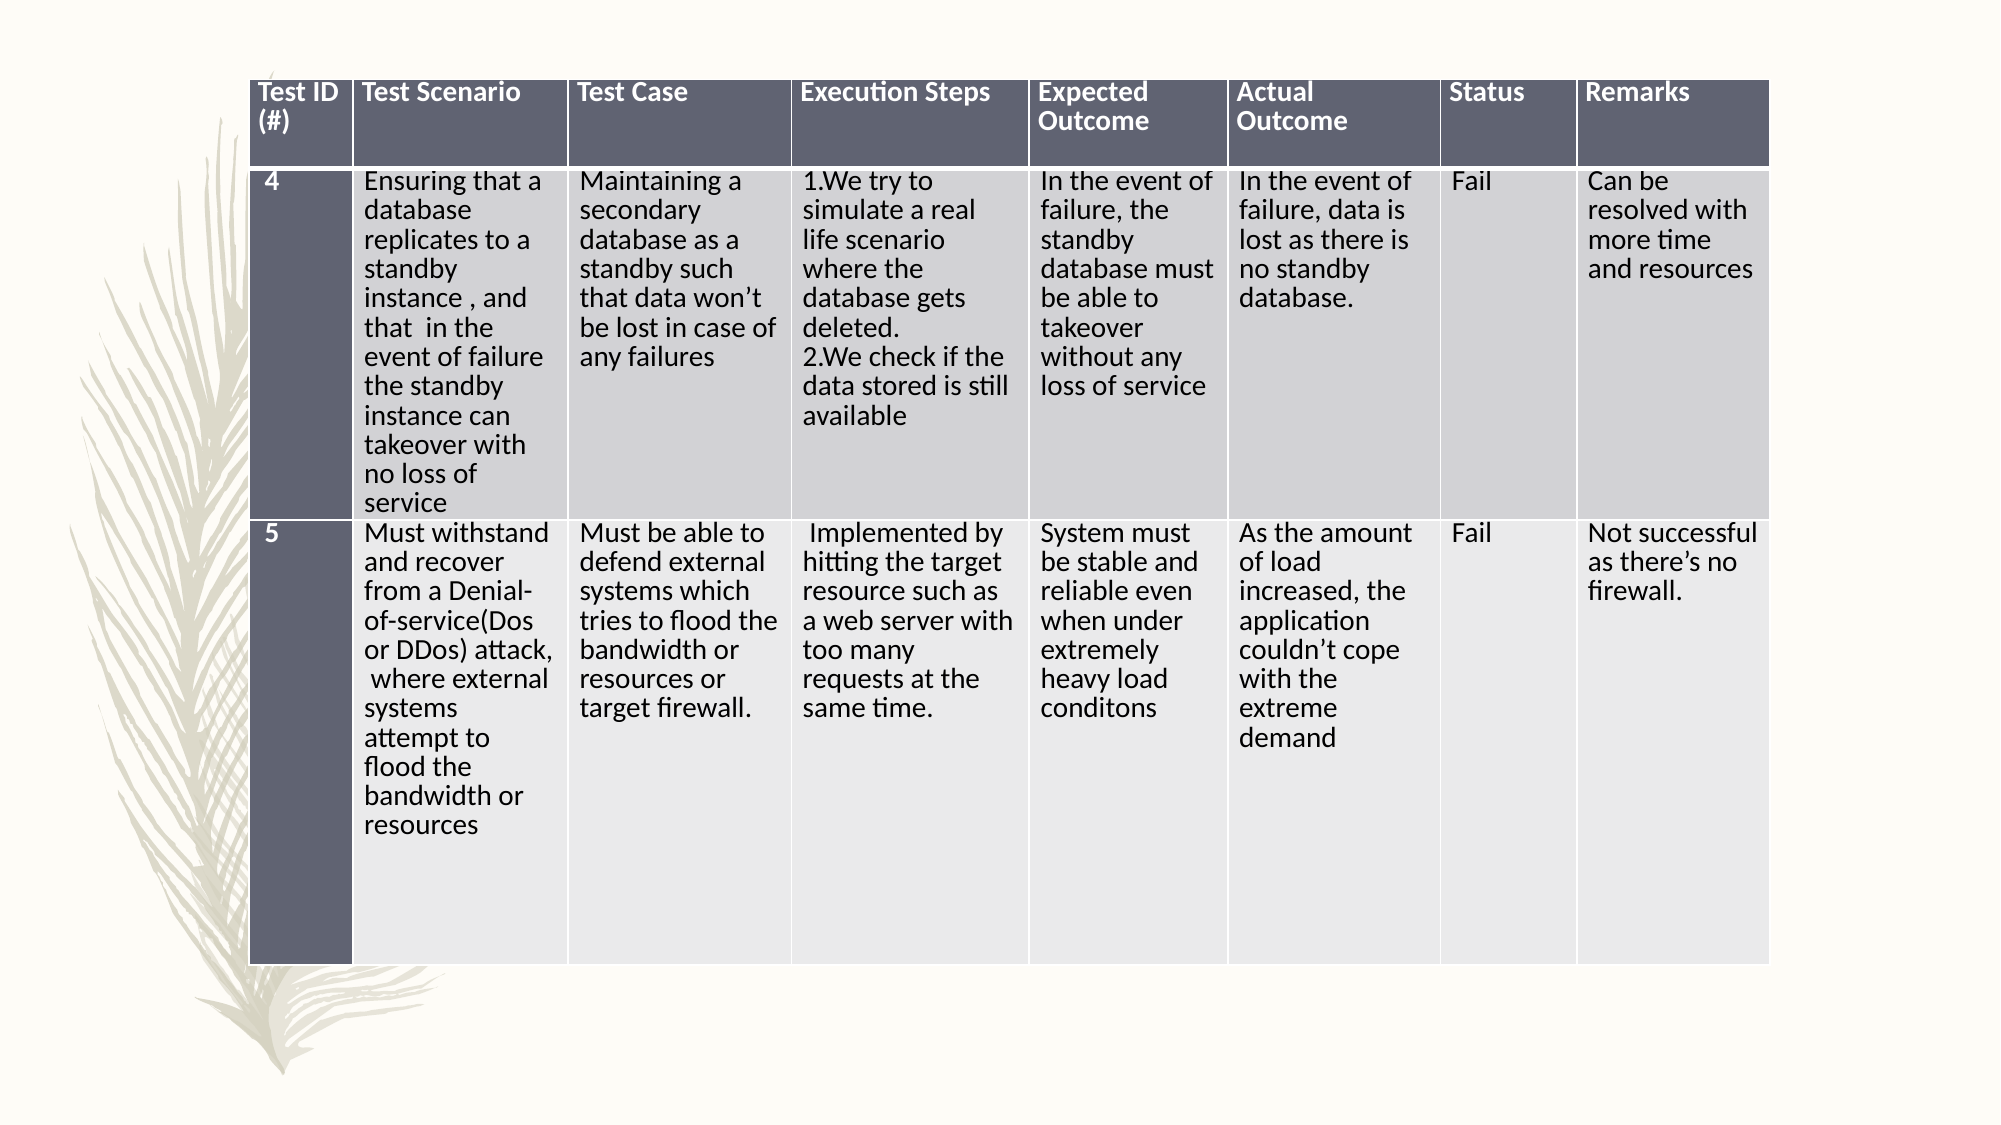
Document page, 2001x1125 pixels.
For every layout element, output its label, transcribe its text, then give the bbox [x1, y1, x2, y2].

table_cell Not successful as there’s no firewall. [1578, 521, 1769, 964]
table_cell Fail [1441, 521, 1576, 964]
table_cell Must be able to defend external systems which tries to flood the bandwidth or resources or target firewall. [569, 521, 791, 964]
table_header Status [1441, 80, 1576, 166]
table_header Execution Steps [792, 80, 1028, 166]
table_cell Maintaining a secondary database as a standby such that data won’t be lost in case of any failures [569, 171, 791, 519]
table_cell In the event of failure, data is lost as there is no standby database. [1229, 171, 1440, 519]
table_cell As the amount of load increased, the application couldn’t cope with the extreme demand [1229, 521, 1440, 964]
table_cell In the event of failure, the standby database must be able to takeover without any loss of service [1030, 171, 1227, 519]
table_cell System must be stable and reliable even when under extremely heavy load conditons [1030, 521, 1227, 964]
table_cell Ensuring that a database replicates to a standby instance , and that in the event of failure the standby instance can takeover with no loss of service [354, 171, 567, 519]
table_header Expected Outcome [1030, 80, 1227, 166]
table_header Test Case [569, 80, 791, 166]
table_cell 1.We try to simulate a real life scenario where the database gets deleted. 2.We check if the data stored is still available [792, 171, 1028, 519]
table_header Test ID (#) [250, 80, 352, 166]
table_cell 5 [250, 521, 352, 964]
table_header Test Scenario [354, 80, 567, 166]
table_cell Can be resolved with more time and resources [1578, 171, 1769, 519]
table_header Actual Outcome [1229, 80, 1440, 166]
table_cell 4 [250, 171, 352, 519]
table_cell Fail [1441, 171, 1576, 519]
table_header Remarks [1578, 80, 1769, 166]
table_cell Must withstand and recover from a Denial-of-service(Dos or DDos) attack, where external systems attempt to flood the bandwidth or resources [354, 521, 567, 964]
table_cell Implemented by hitting the target resource such as a web server with too many requests at the same time. [792, 521, 1028, 964]
